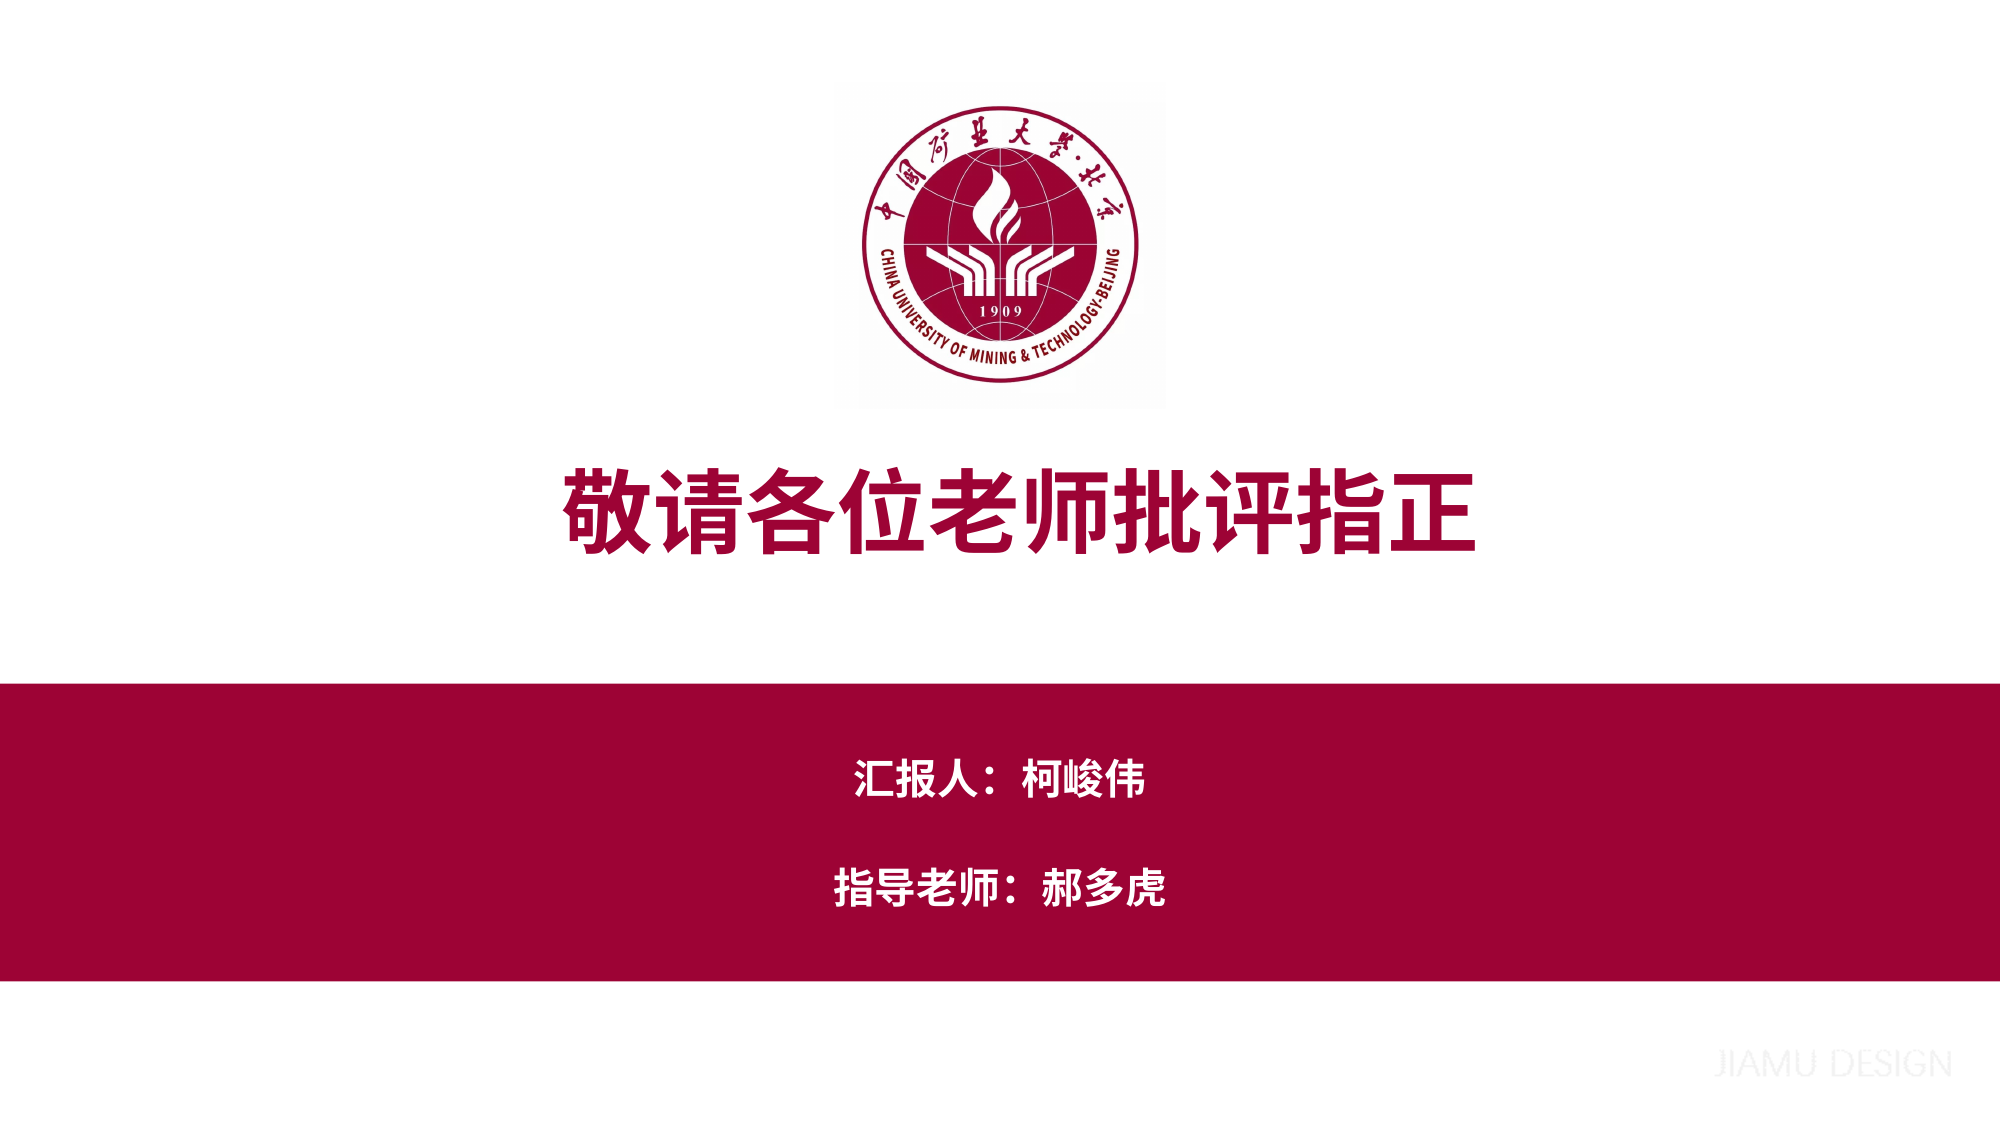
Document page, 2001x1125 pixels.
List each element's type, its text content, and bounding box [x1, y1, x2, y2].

text_box 敬请各位老师批评指正 [403, 447, 1639, 572]
picture [0, 0, 2001, 1125]
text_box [0, 683, 2000, 982]
